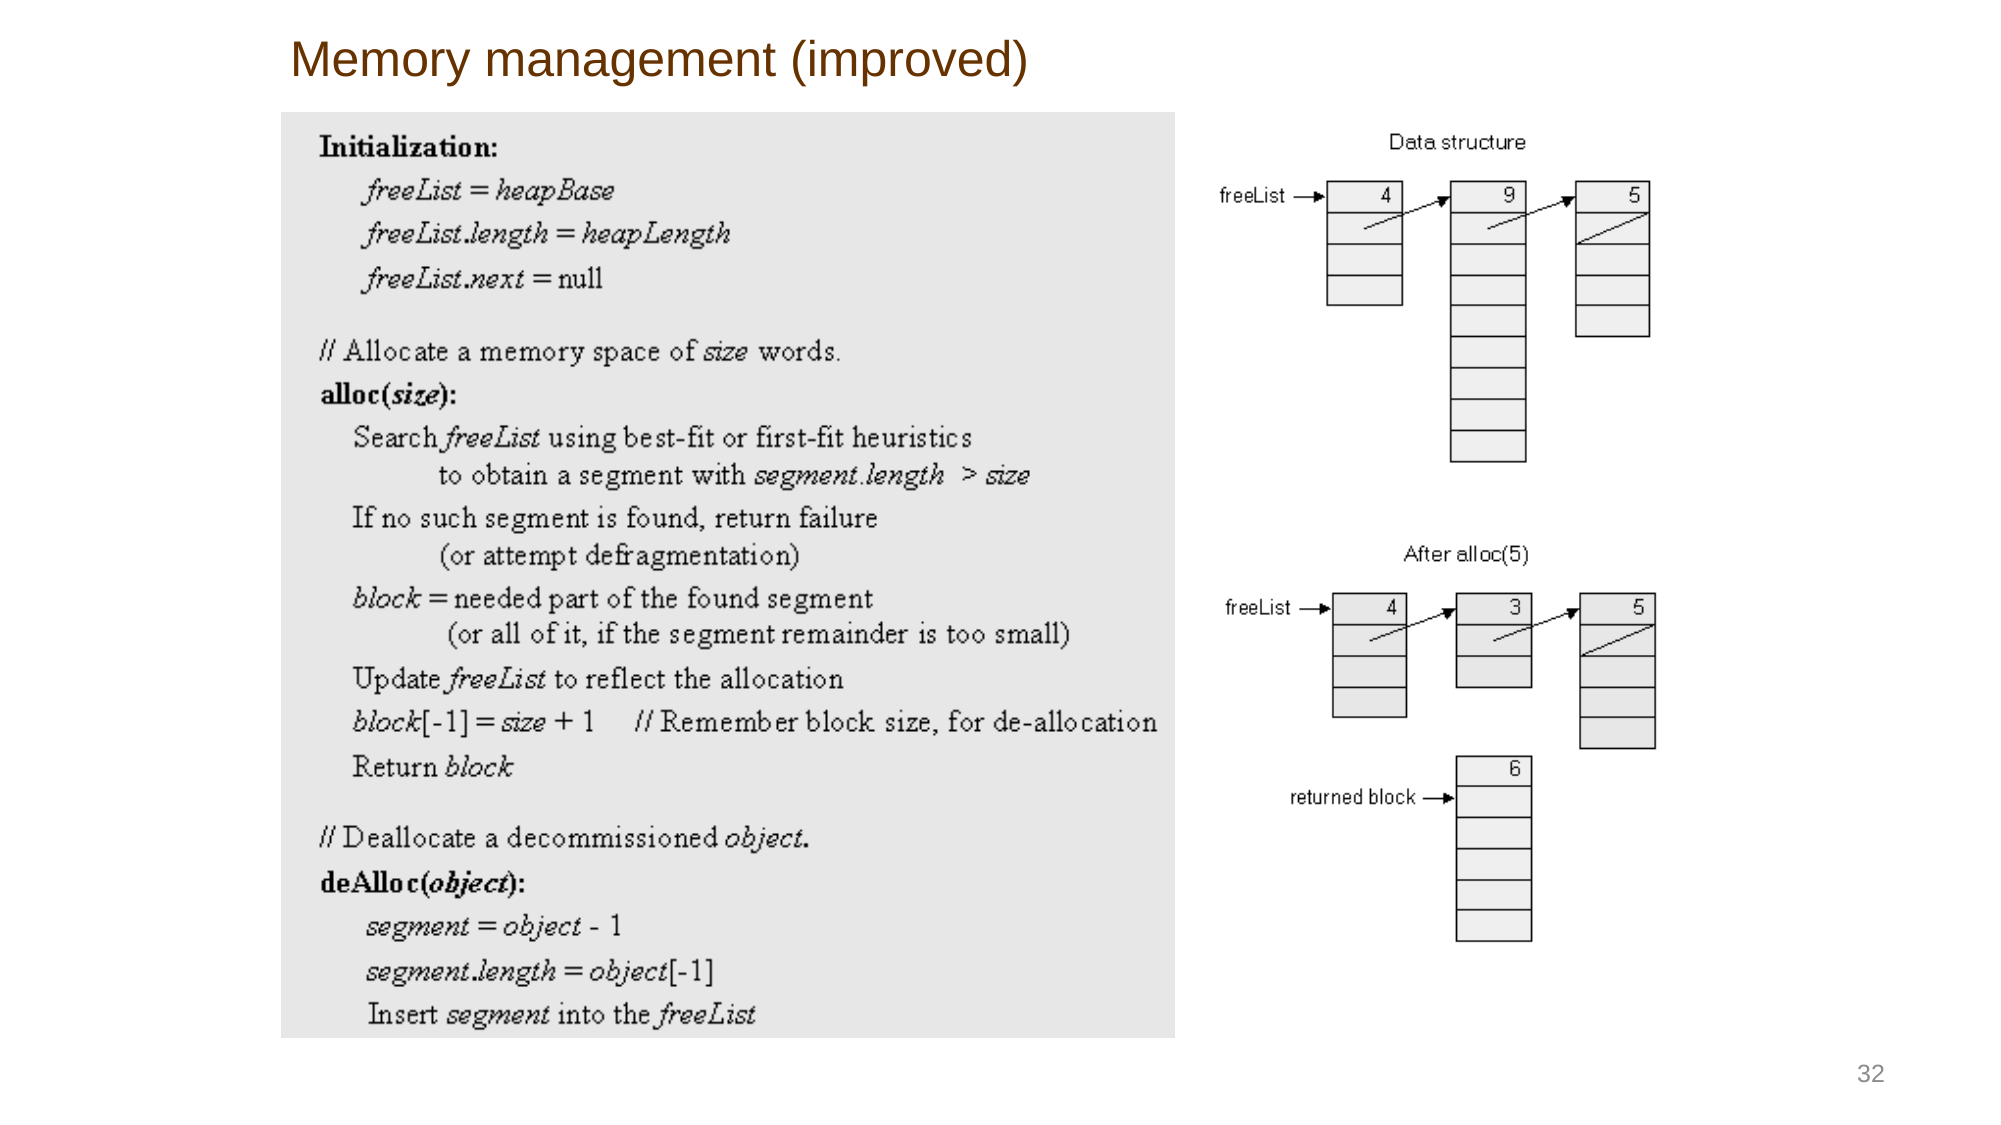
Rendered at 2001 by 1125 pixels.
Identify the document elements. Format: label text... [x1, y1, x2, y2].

picture [280, 112, 1176, 1038]
picture [1199, 112, 1676, 951]
slide_number 32 [1433, 1042, 1900, 1103]
text_box Memory management (improved) [274, 12, 1713, 100]
